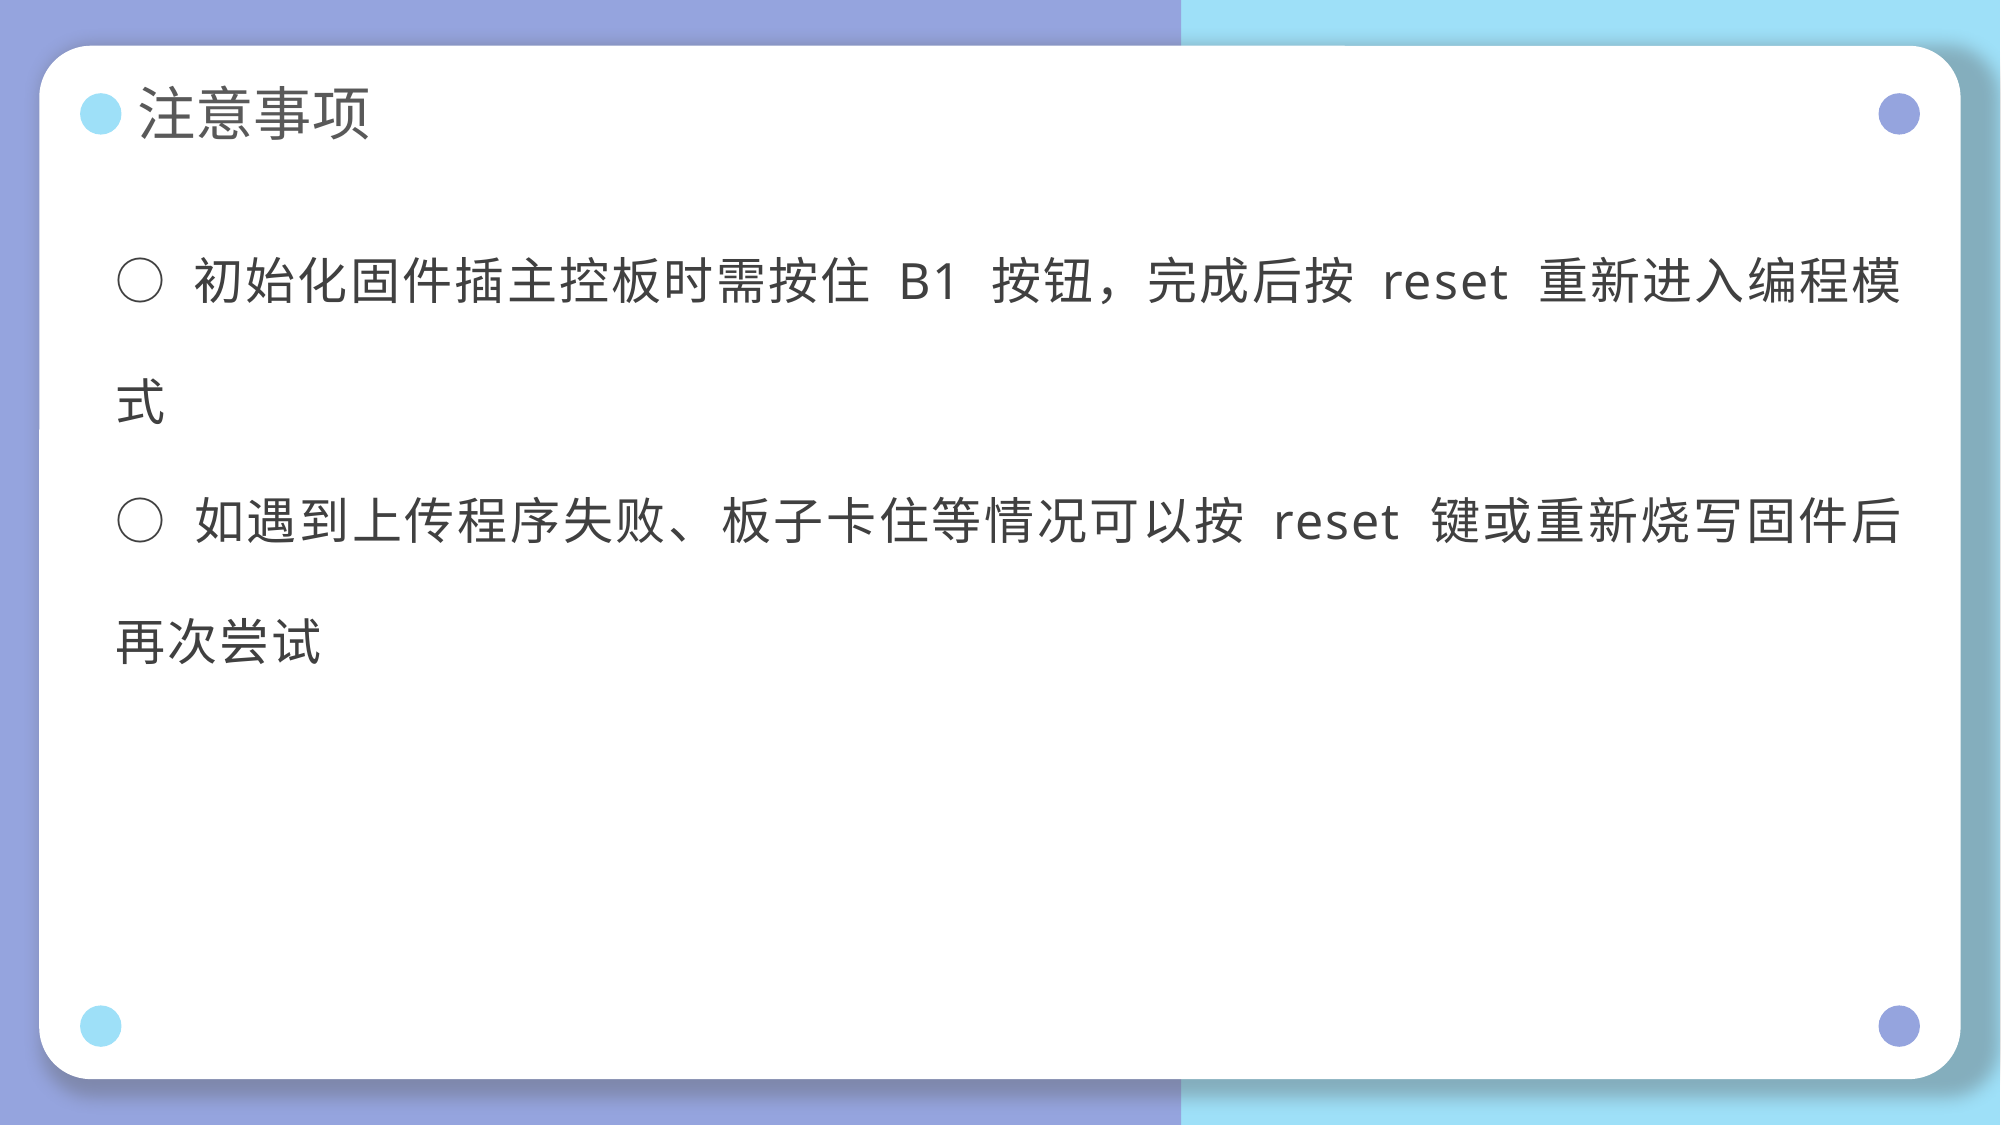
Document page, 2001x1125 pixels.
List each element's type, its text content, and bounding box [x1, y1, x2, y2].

title 注意事项 [137, 77, 976, 157]
list ○ 初始化固件插主控板时需按住 B1 按钮，完成后按 reset 重新进入编程模式 ○ 如遇到上传程序失败、板子卡住等情况可以按 reset 键或重新烧写固件后再次尝试 [115, 182, 1904, 992]
